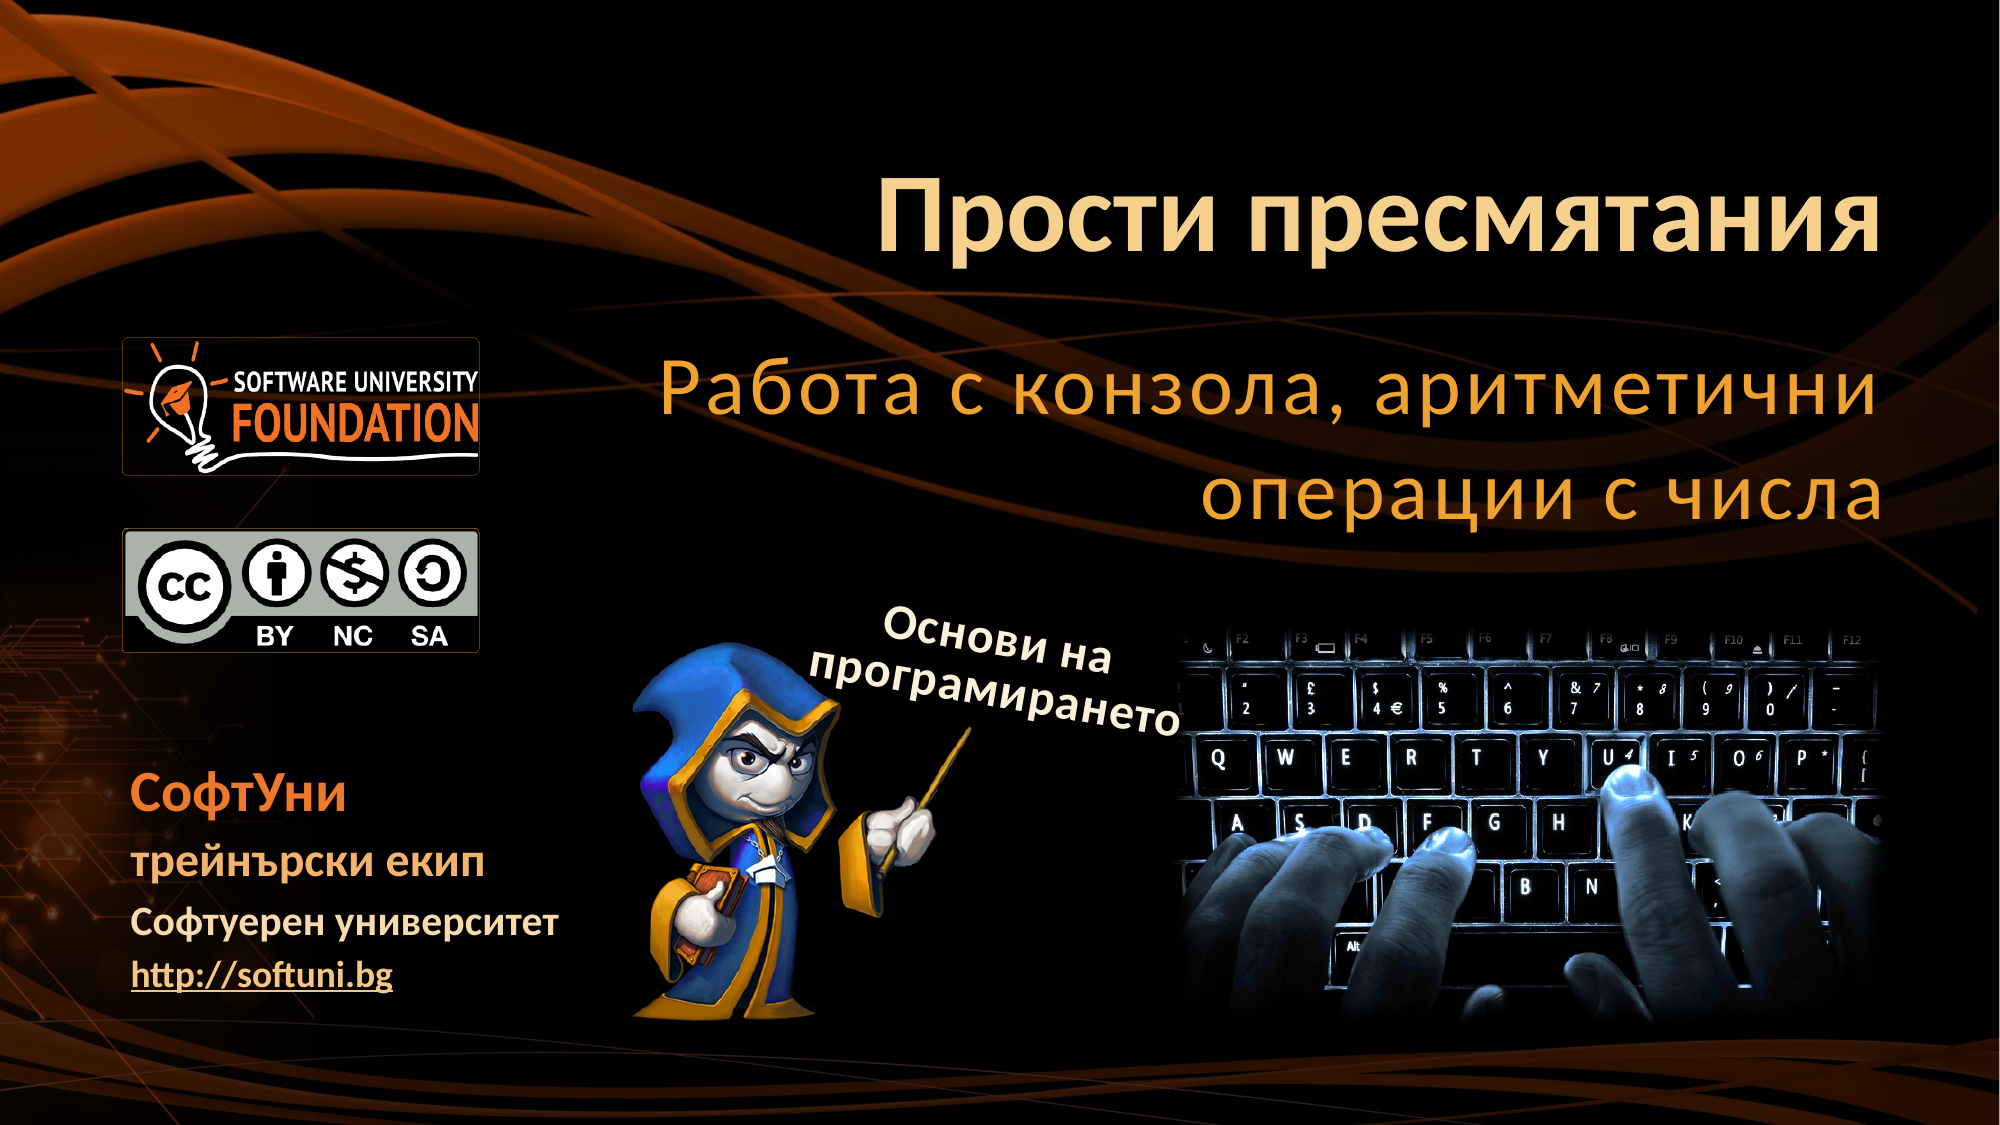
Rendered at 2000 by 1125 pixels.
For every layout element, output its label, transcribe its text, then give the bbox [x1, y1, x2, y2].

subtitle Работа с конзола, аритметични операции с числа [587, 326, 1885, 542]
title Прости пресмятания [587, 125, 1885, 305]
list СофтУни [124, 742, 624, 819]
list Софтуерен университет [124, 886, 624, 942]
text_box Основи на програмирането [798, 575, 1169, 755]
picture [0, 0, 2000, 1125]
list трейнърски екип [124, 819, 624, 886]
list http://softuni.bg [124, 942, 624, 1000]
